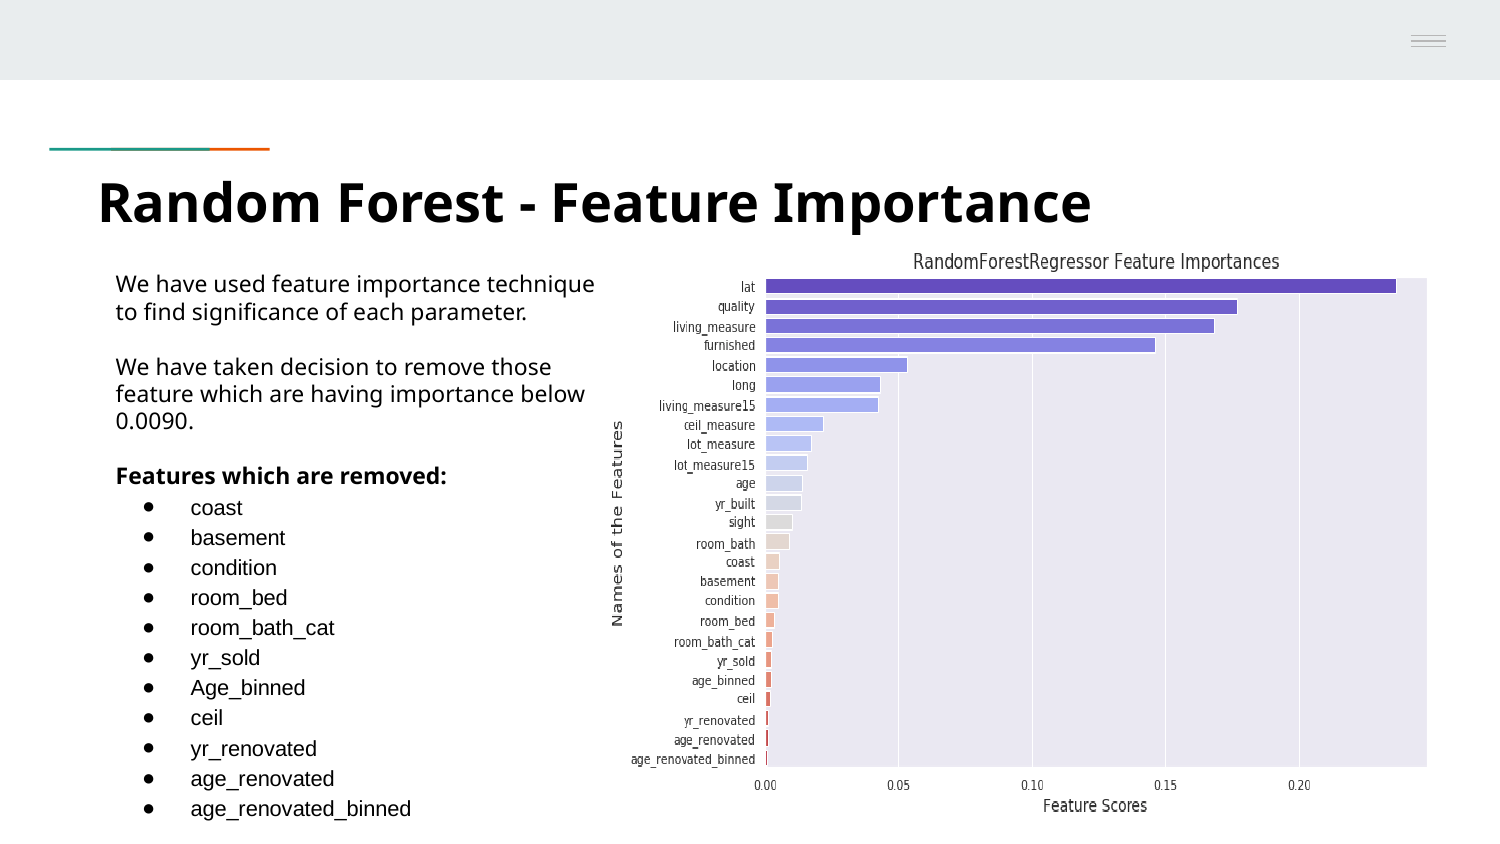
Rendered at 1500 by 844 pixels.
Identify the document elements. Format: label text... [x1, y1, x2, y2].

picture [597, 242, 1488, 820]
list We have used feature importance technique to find significance of each parameter. We have taken decision to remove those feature which are having importance below 0.0090. Features which are removed: coast basement condition room_bed room_bath_cat yr_sold Age_binned ceil yr_renovated age_renovated age_renovated_binned [100, 254, 592, 820]
title Random Forest - Feature Importance [82, 153, 1401, 265]
